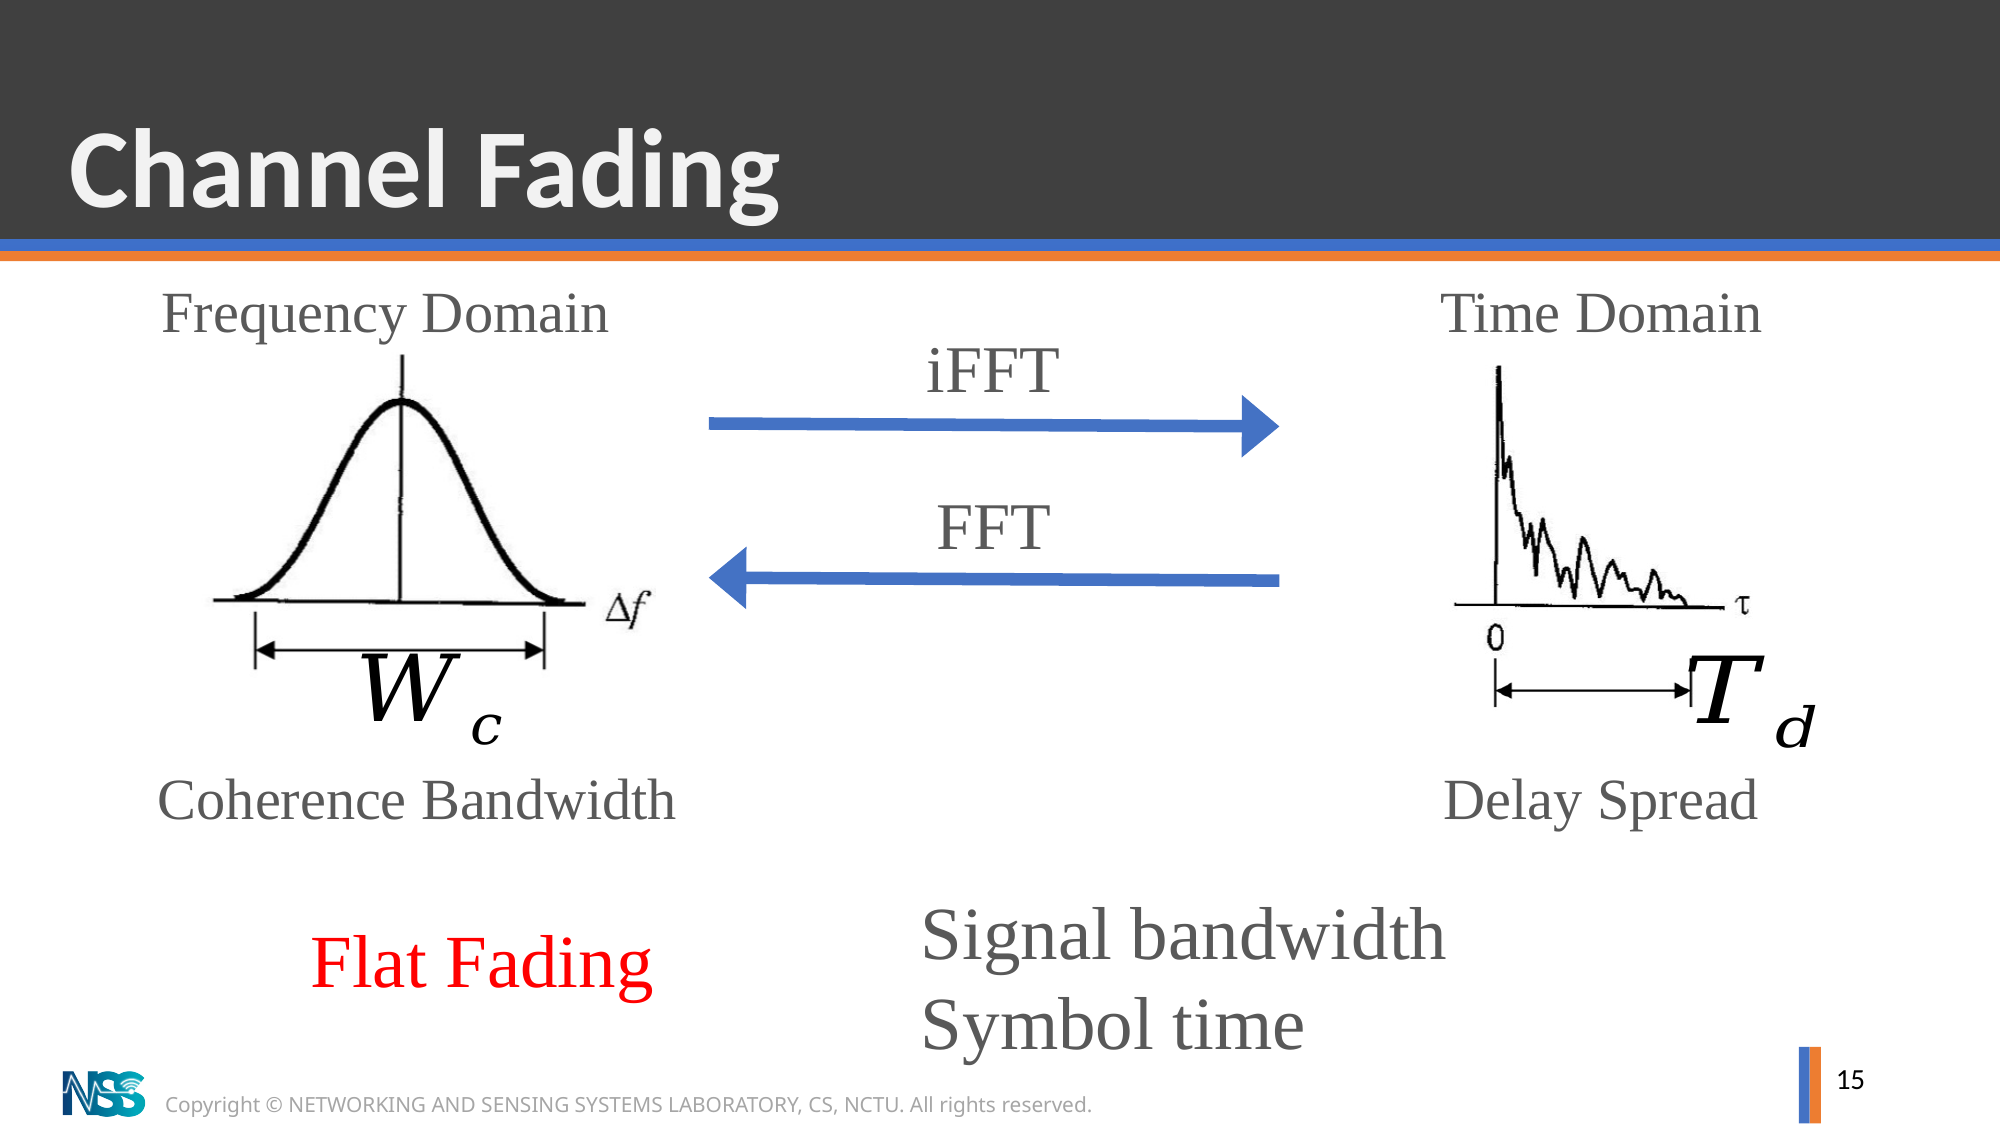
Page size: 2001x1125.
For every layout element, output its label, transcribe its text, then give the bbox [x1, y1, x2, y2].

title Channel Fading [55, 56, 1945, 240]
text_box iFFT [911, 317, 1076, 413]
text_box Delay Spread [1428, 753, 1775, 839]
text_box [708, 577, 1280, 581]
text_box Frequency Domain [146, 266, 625, 352]
picture [191, 352, 656, 688]
slide_number 15 [1821, 1046, 1945, 1107]
text_box Time Domain [1424, 266, 1779, 352]
text_box FFT [921, 475, 1067, 571]
picture [55, 1067, 151, 1125]
text_box Coherence Bandwidth [142, 753, 693, 839]
picture [1449, 364, 1754, 720]
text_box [708, 423, 1280, 427]
text_box Flat Fading [295, 905, 670, 1010]
